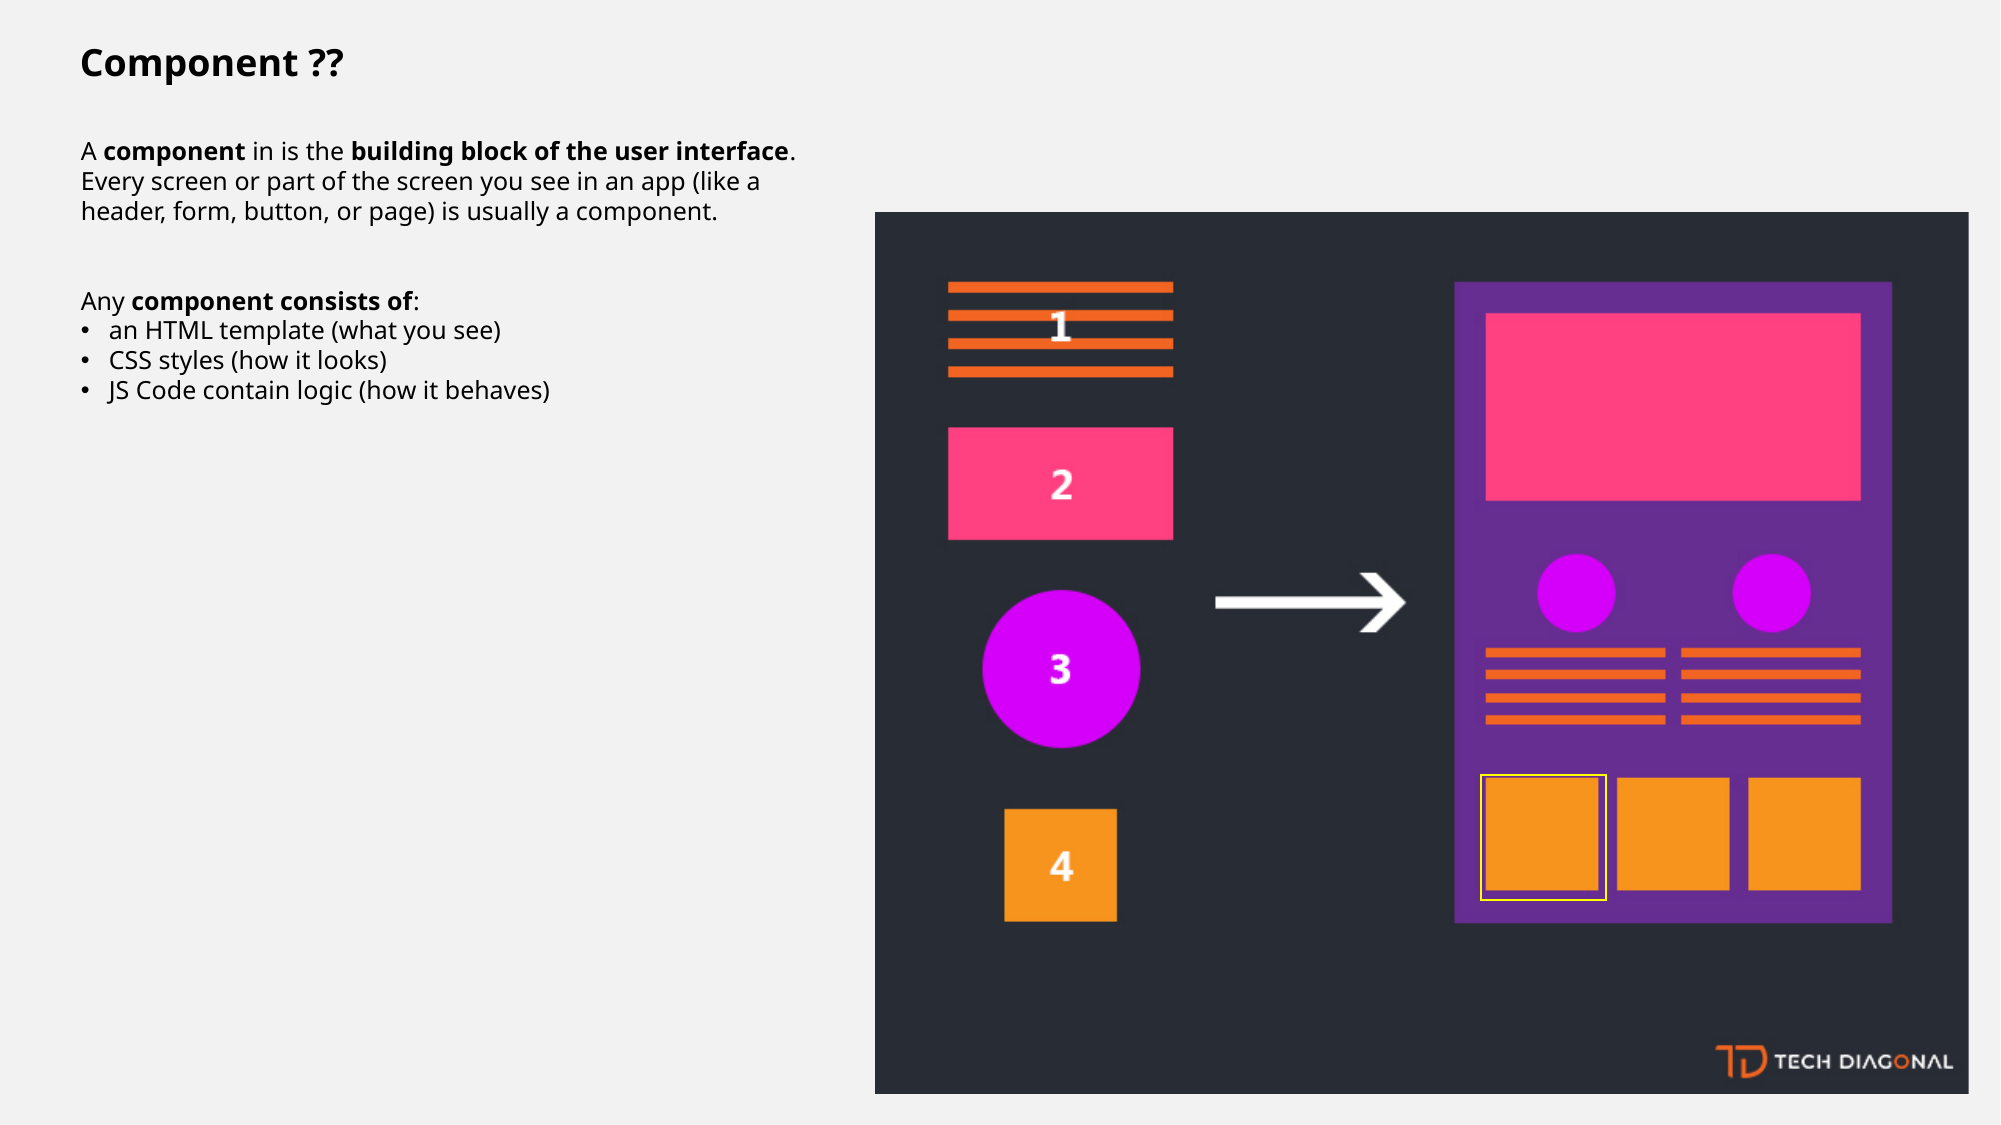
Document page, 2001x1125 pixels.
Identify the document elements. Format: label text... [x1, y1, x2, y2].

text_box A component in is the building block of the user interface. Every screen or part of the screen you see in an app (like a header, form, button, or page) is usually a component. Any component consists of: an HTML template (what you see) CSS styles (how it looks) JS Code contain logic (how it behaves) [66, 128, 857, 443]
picture [874, 212, 1969, 1094]
text_box Component ?? [64, 31, 1065, 91]
